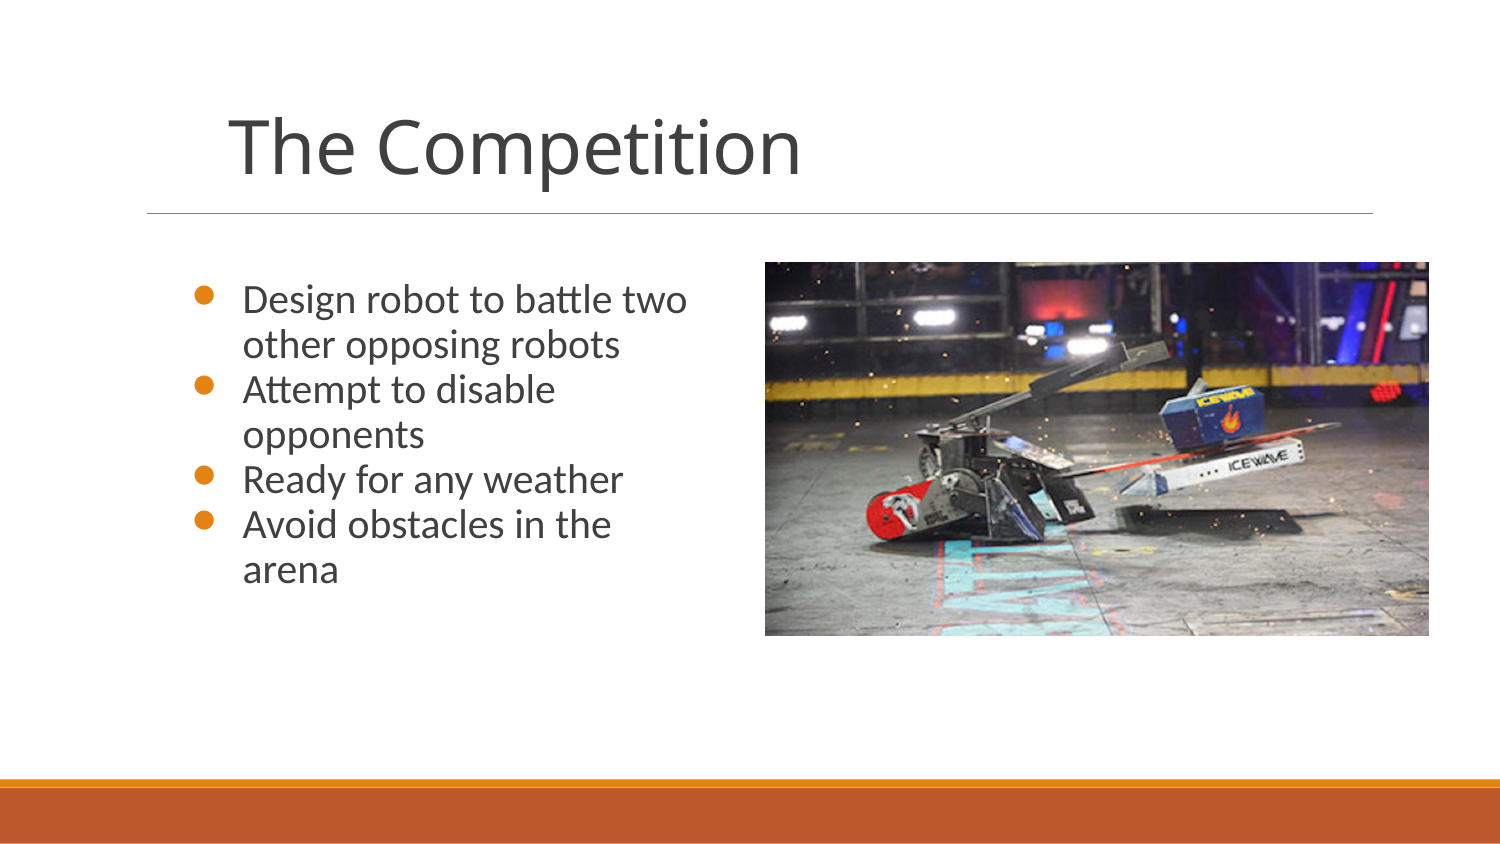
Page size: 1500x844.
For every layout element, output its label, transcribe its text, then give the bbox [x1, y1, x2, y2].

title The Competition [213, 98, 1368, 263]
list Design robot to battle two other opposing robots Attempt to disable opponents Ready for any weather Avoid obstacles in the arena [152, 262, 705, 680]
picture [764, 261, 1429, 636]
